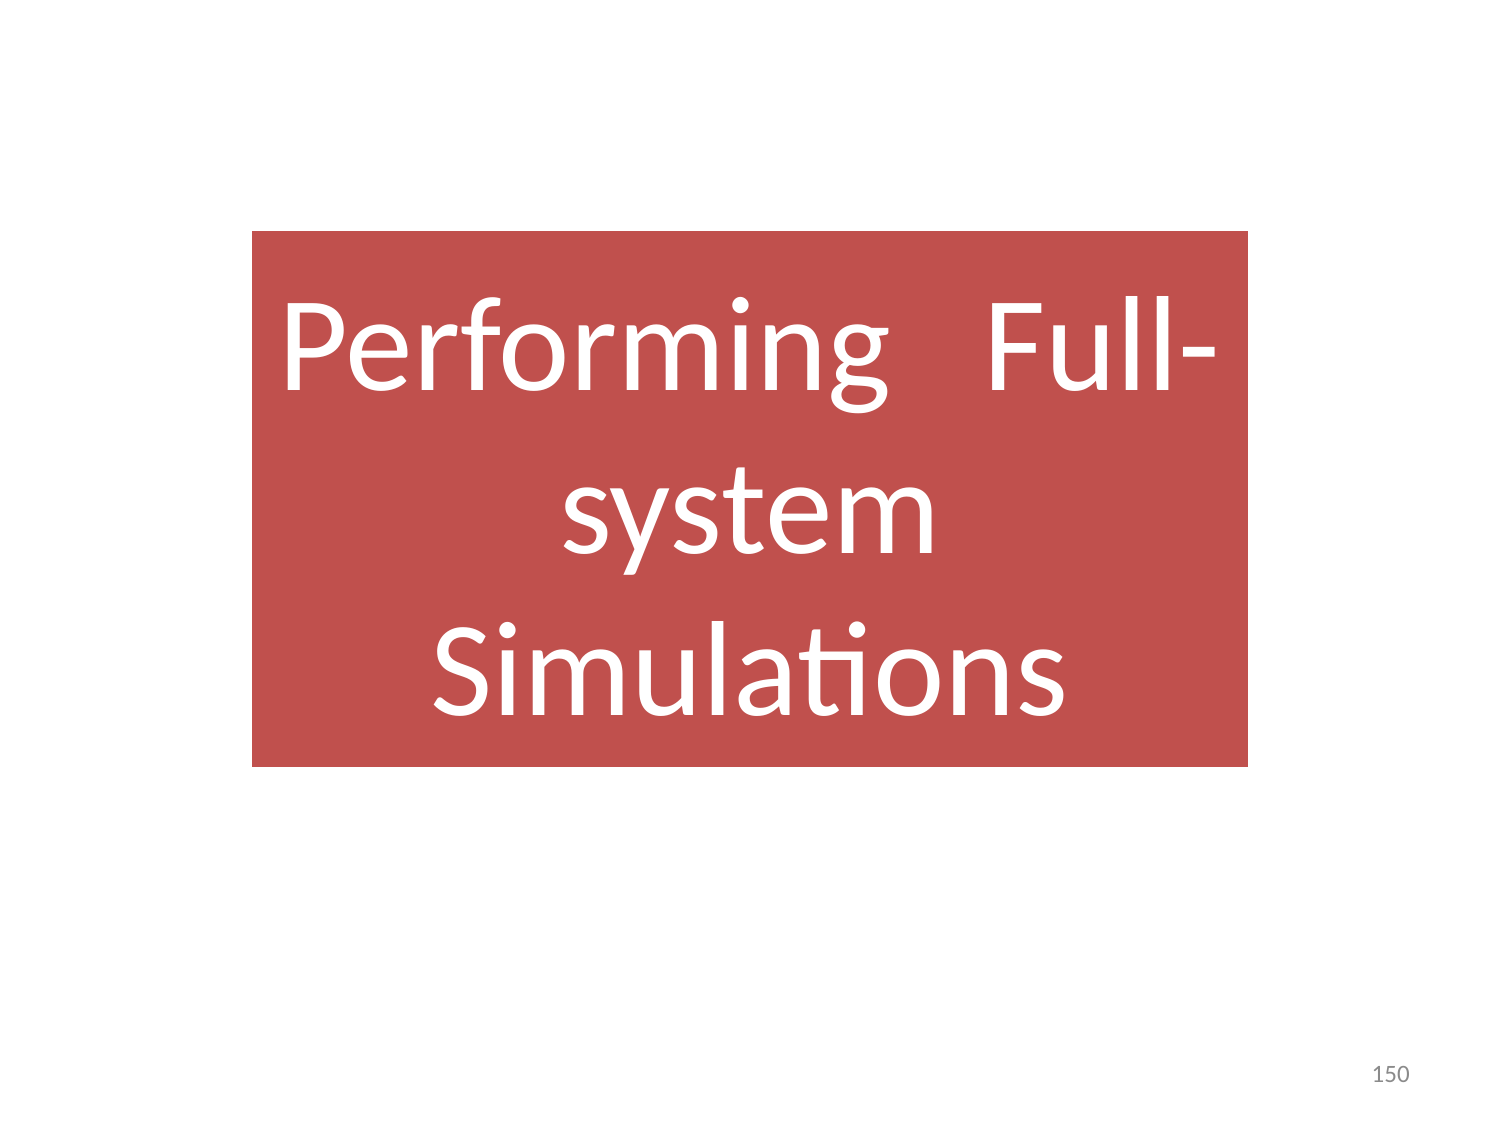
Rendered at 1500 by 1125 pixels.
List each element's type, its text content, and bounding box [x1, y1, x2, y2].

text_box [249, 228, 1251, 897]
slide_number 150 [1074, 1042, 1425, 1103]
